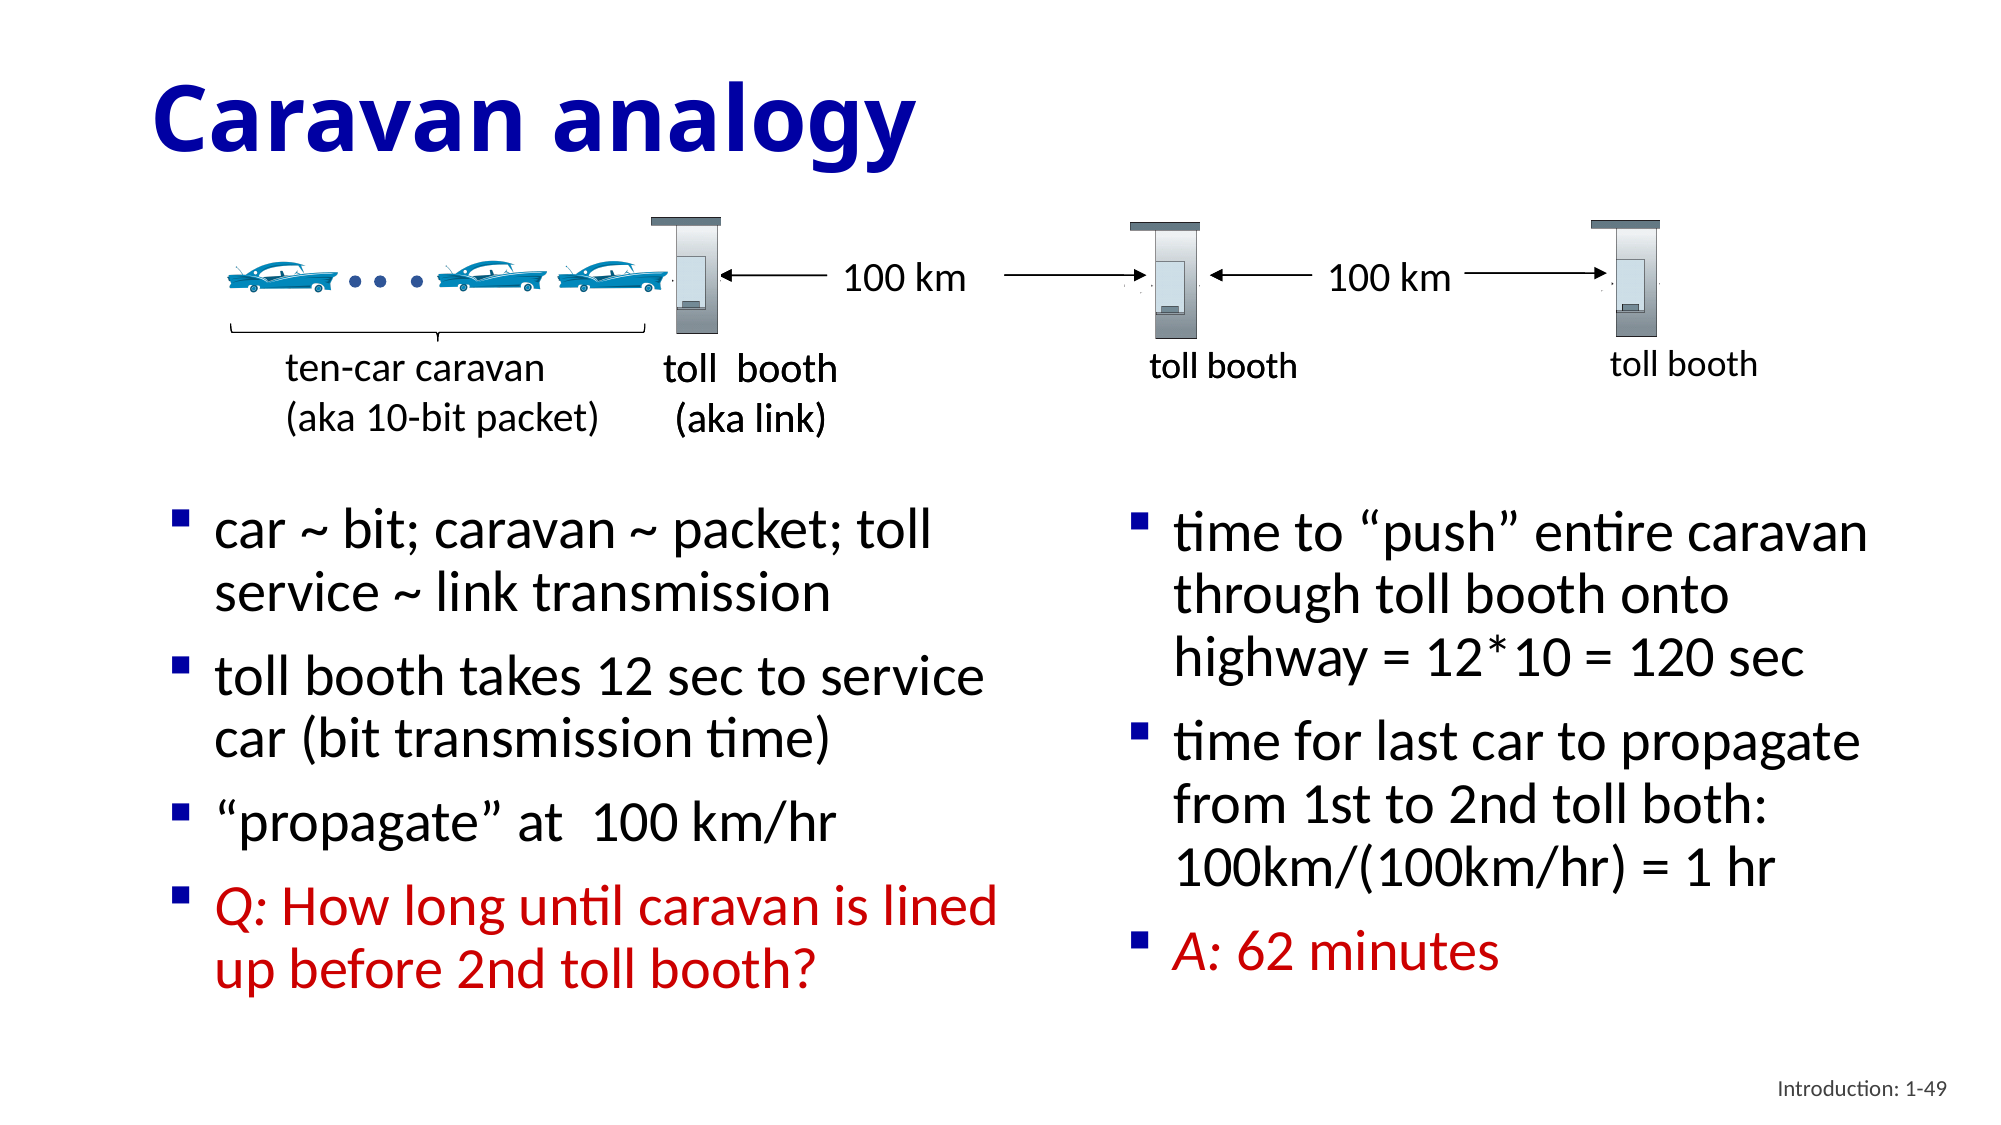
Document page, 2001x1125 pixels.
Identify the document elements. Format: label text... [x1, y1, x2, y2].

text_box car ~ bit; caravan ~ packet; toll service ~ link transmission toll booth takes 12 sec to service car (bit transmission time) “propagate” at 100 km/hr Q: How long until caravan is lined up before 2nd toll booth? [152, 490, 1035, 1036]
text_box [1584, 212, 1660, 341]
text_box [355, 275, 362, 288]
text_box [558, 224, 944, 450]
text_box time to “push” entire caravan through toll booth onto highway = 12*10 = 120 sec time for last car to propagate from 1st to 2nd toll both: 100km/(100km/hr) = 1 hr A: 62 minutes [1111, 493, 1912, 1046]
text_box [1509, 222, 1859, 392]
title Caravan analogy [135, 47, 1861, 195]
text_box 100 km [1399, 242, 1490, 308]
slide_number Introduction: 1-49 [1512, 1056, 1963, 1117]
text_box [374, 275, 387, 288]
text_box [1049, 224, 1399, 394]
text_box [644, 210, 721, 338]
text_box [410, 275, 420, 288]
text_box [230, 323, 558, 342]
picture [210, 228, 355, 326]
text_box ten-car caravan (aka 10-bit packet) [270, 333, 558, 448]
picture [420, 227, 685, 326]
text_box 100 km [944, 242, 1005, 308]
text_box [1124, 214, 1200, 343]
